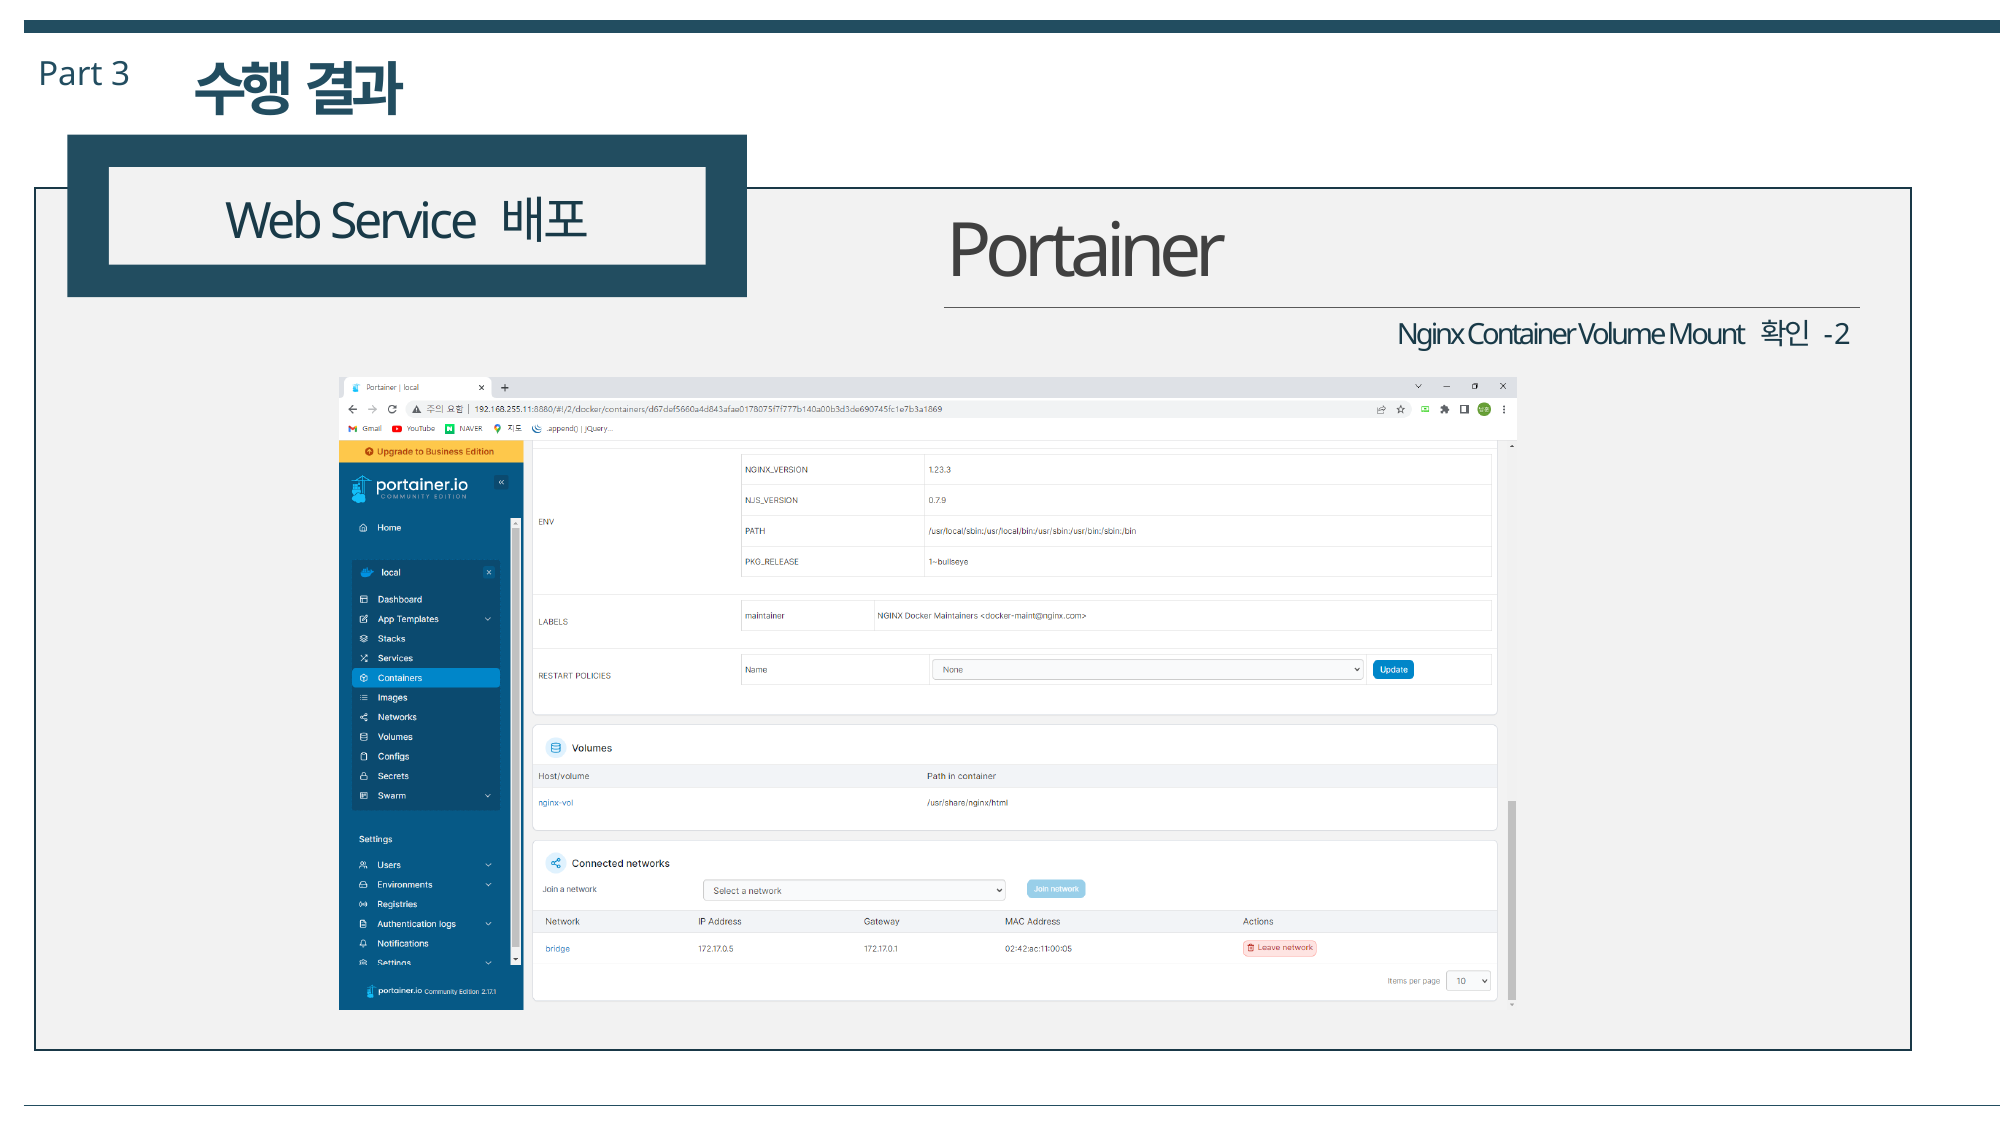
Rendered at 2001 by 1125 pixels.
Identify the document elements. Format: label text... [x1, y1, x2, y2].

text_box Portainer [931, 194, 1242, 300]
text_box Nginx Container Volume Mount 확인 - 2 [1382, 307, 1866, 358]
text_box 수행 결과 [178, 44, 420, 130]
text_box [34, 187, 1912, 1051]
picture [339, 377, 1517, 1010]
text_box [67, 134, 747, 298]
text_box Part 3 [23, 44, 146, 100]
